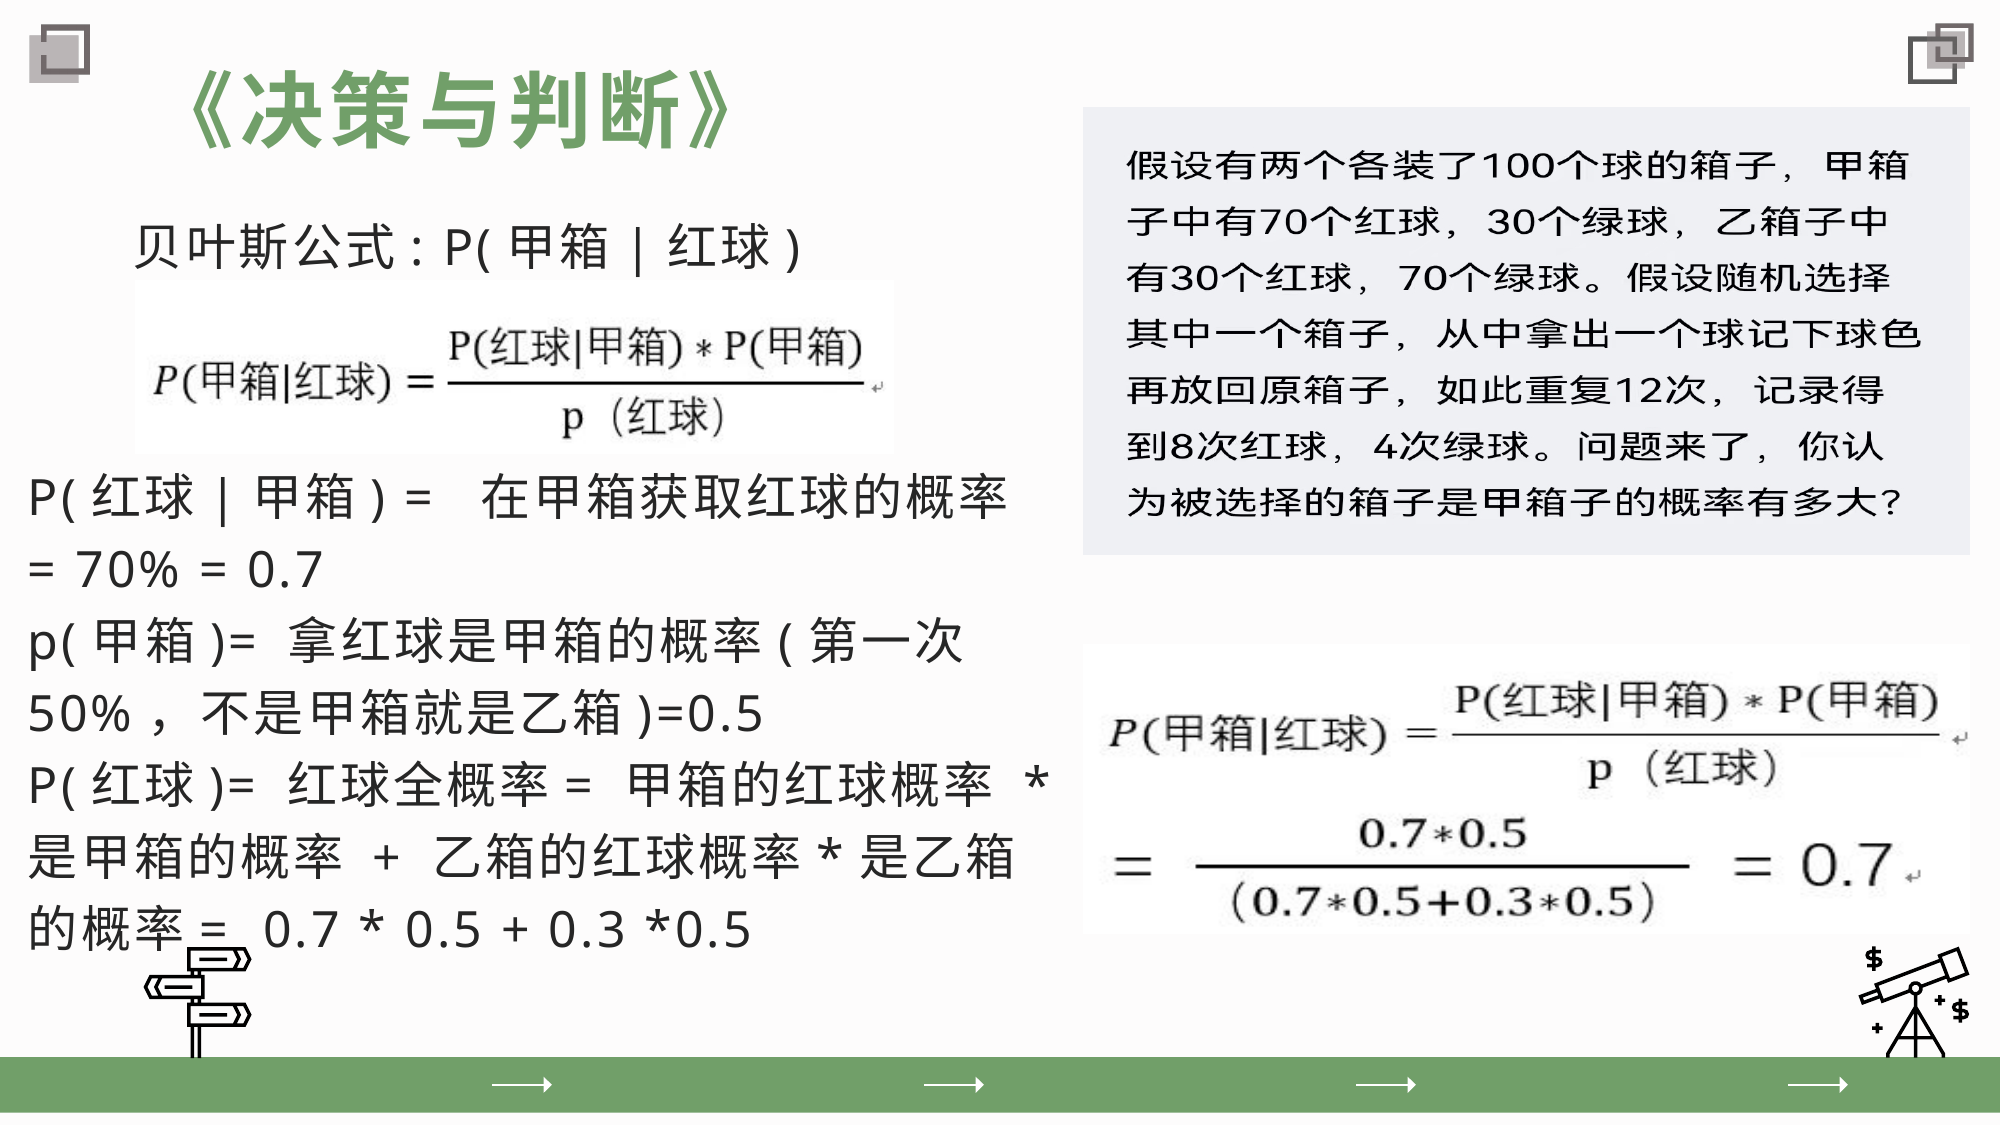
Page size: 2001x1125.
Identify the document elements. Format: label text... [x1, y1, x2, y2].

text_box [0, 1056, 520, 1114]
text_box [954, 1056, 1384, 1114]
picture [135, 280, 894, 454]
text_box [1858, 946, 1970, 1058]
text_box 《决策与判断》 [135, 30, 1534, 165]
picture [1083, 0, 2000, 555]
picture [0, 0, 119, 108]
text_box [974, 1074, 986, 1096]
text_box [1386, 1056, 1817, 1114]
text_box [1818, 1056, 2000, 1114]
text_box [1838, 1074, 1850, 1096]
text_box [542, 1074, 554, 1096]
text_box [143, 947, 252, 1059]
text_box P(红球|甲箱) = 在甲箱获取红球的概率 = 70% = 0.7 p(甲箱)= 拿红球是甲箱的概率(第一次50%，不是甲箱就是乙箱)=0.5 P(红球)= 红球全概率= 甲箱的红球概率 * 是甲箱的概率 + 乙箱的红球概率*是乙箱的概率= 0.7 * 0.5 + 0.3 *0.5 [13, 453, 1084, 947]
text_box [1406, 1074, 1418, 1096]
text_box [522, 1056, 952, 1114]
picture [1083, 644, 1970, 934]
text_box 贝叶斯公式: P(甲箱|红球) [118, 203, 883, 274]
